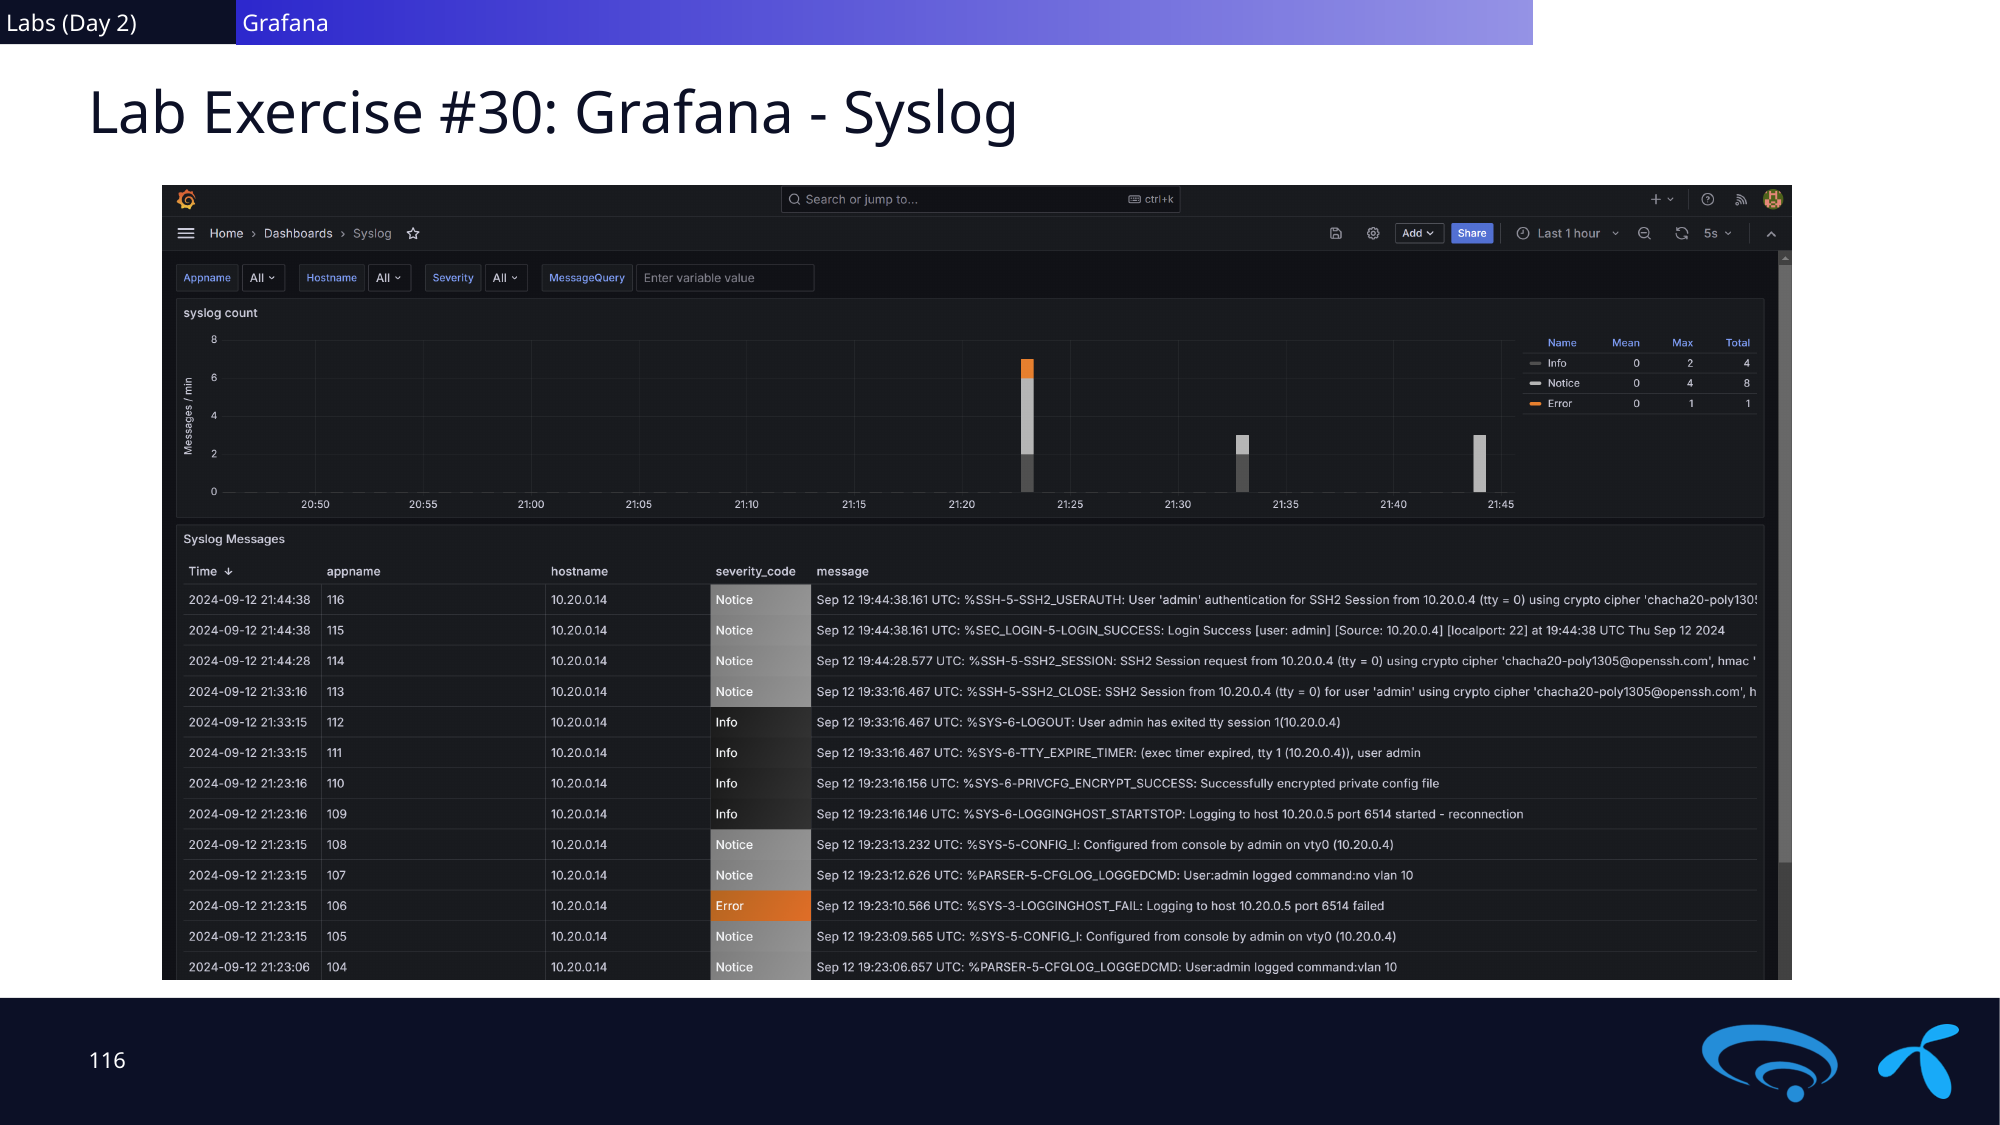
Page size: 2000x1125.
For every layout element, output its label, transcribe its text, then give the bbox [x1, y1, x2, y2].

slide_number 116 [88, 1024, 237, 1099]
footer Labs (Day 2) [0, 0, 236, 45]
picture [1878, 1024, 1959, 1099]
title Lab Exercise #30: Grafana - Syslog [88, 70, 1911, 160]
picture [1694, 1006, 1843, 1119]
text_box Grafana [236, 0, 1533, 45]
picture [162, 185, 1792, 980]
